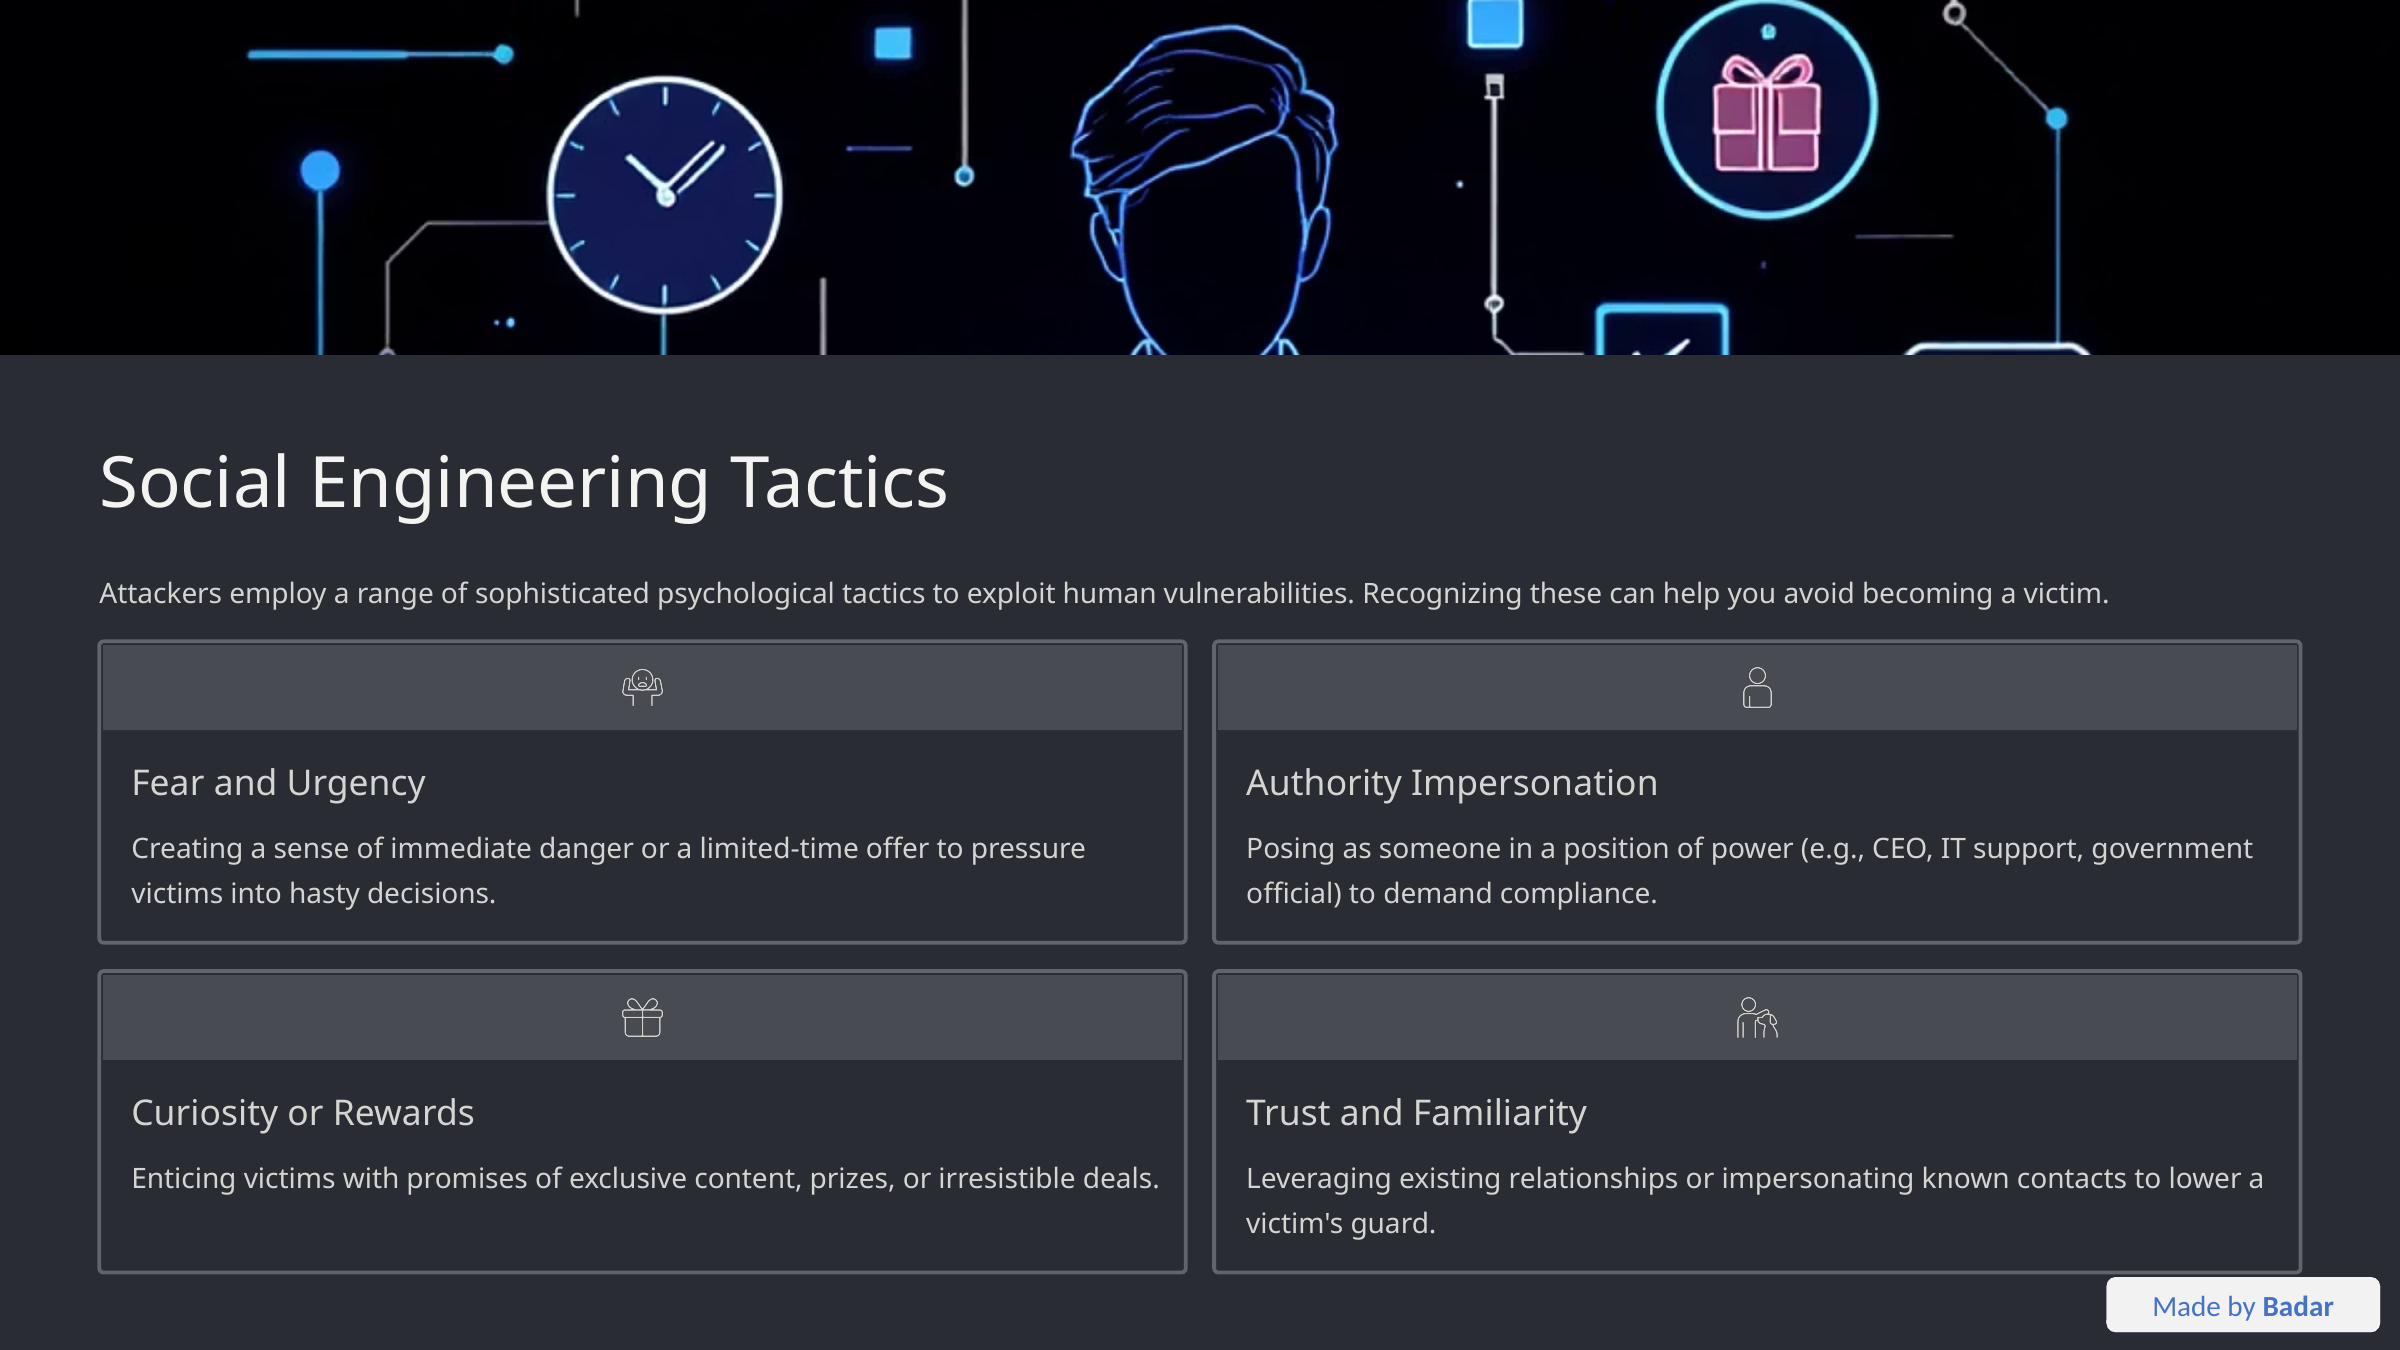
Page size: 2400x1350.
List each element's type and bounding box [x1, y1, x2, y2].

picture [1736, 666, 1779, 709]
picture [621, 666, 664, 709]
picture [0, 0, 2400, 355]
picture [1736, 996, 1779, 1039]
text_box [0, 355, 2400, 1350]
picture [621, 996, 664, 1039]
